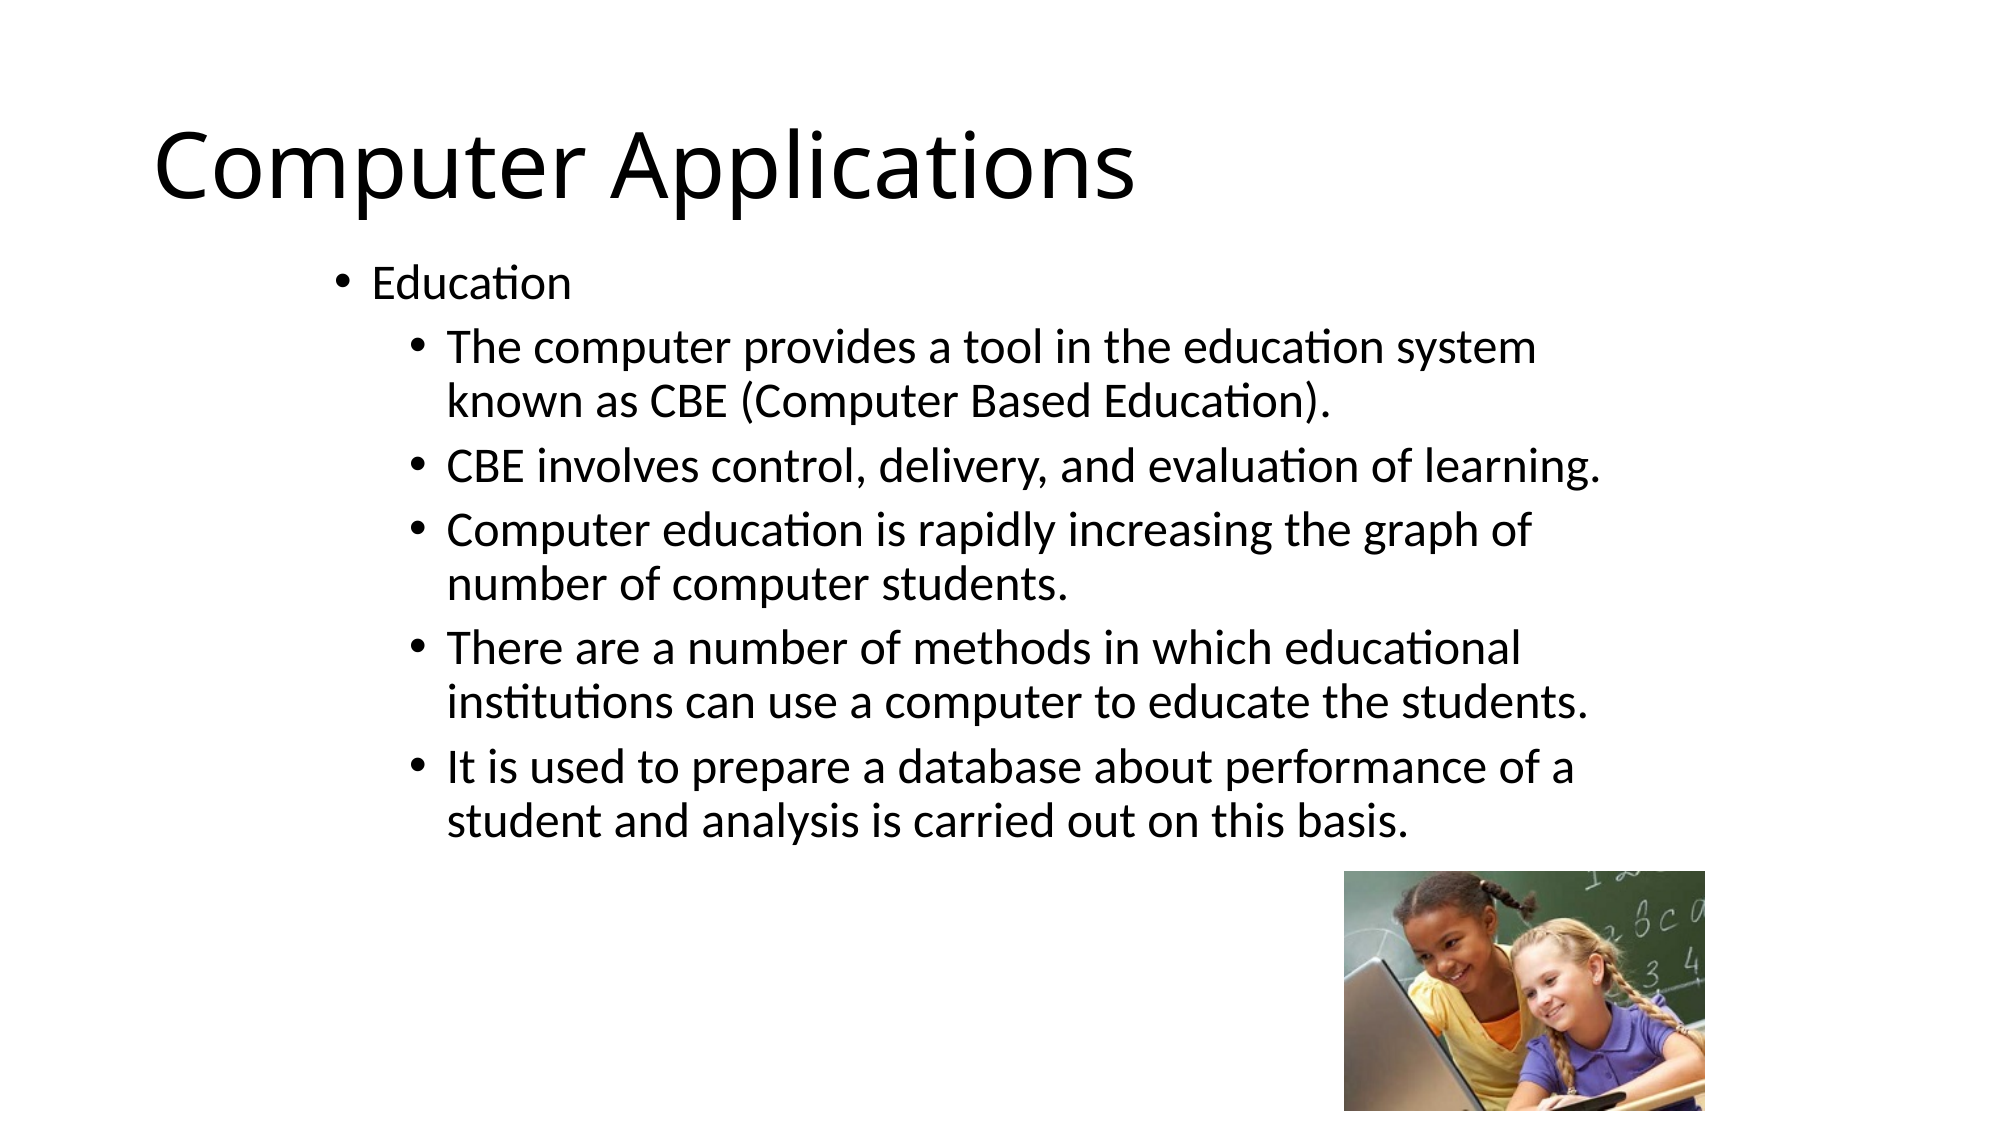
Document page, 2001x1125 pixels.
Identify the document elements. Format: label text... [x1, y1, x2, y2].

title Computer Applications [137, 59, 1863, 278]
picture [1344, 871, 1705, 1111]
list Education The computer provides a tool in the education system known as CBE (Computer Based Education). CBE involves control, delivery, and evaluation of learning. Computer education is rapidly increasing the graph of number of computer students. There are a number of methods in which educational institutions can use a computer to educate the students. It is used to prepare a database about performance of a student and analysis is carried out on this basis. [319, 248, 1670, 992]
